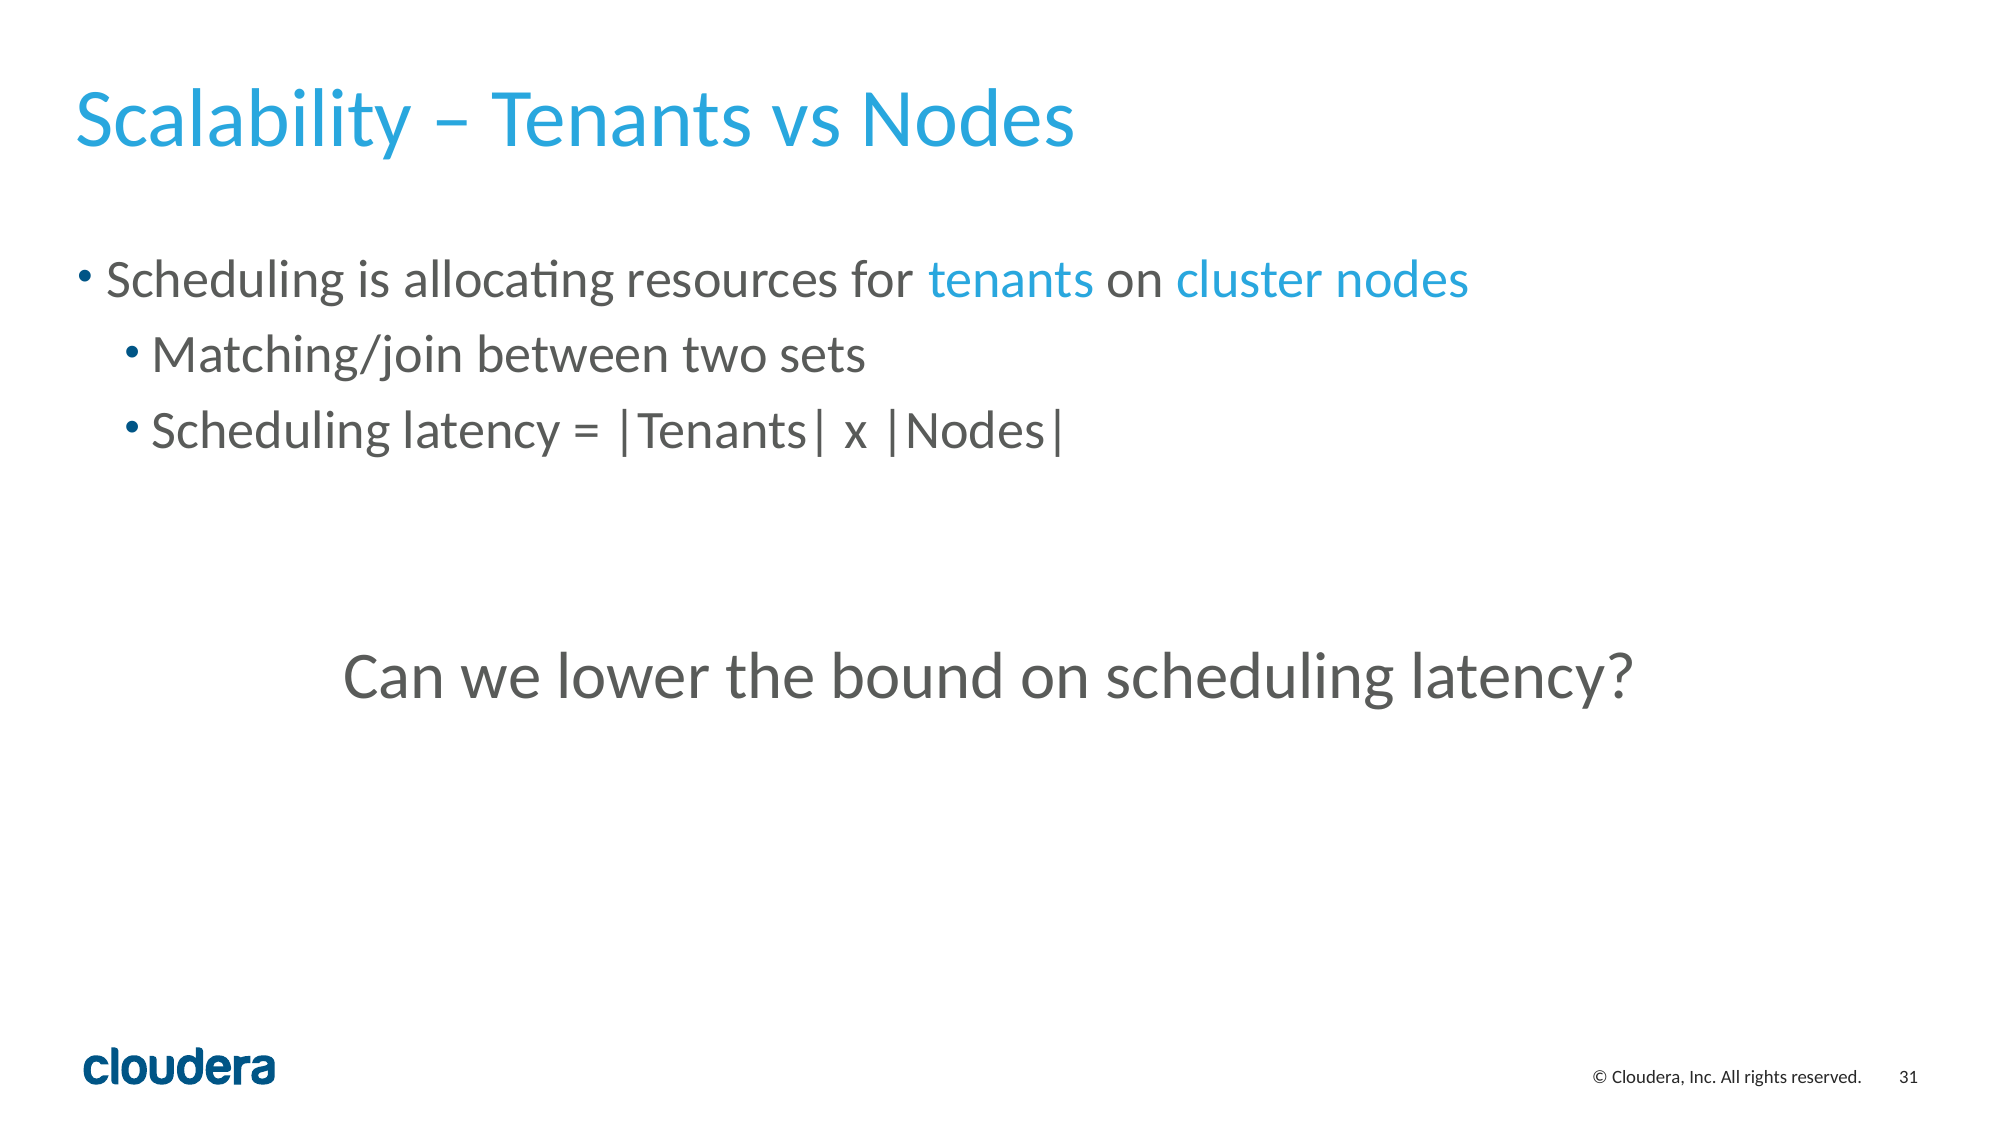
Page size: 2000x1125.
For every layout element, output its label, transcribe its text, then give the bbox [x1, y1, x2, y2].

list Scheduling is allocating resources for tenants on cluster nodes Matching/join between two sets Scheduling latency = |Tenants| x |Nodes| Can we lower the bound on scheduling latency? [62, 235, 1919, 1017]
title Scalability – Tenants vs Nodes [60, 75, 1916, 205]
